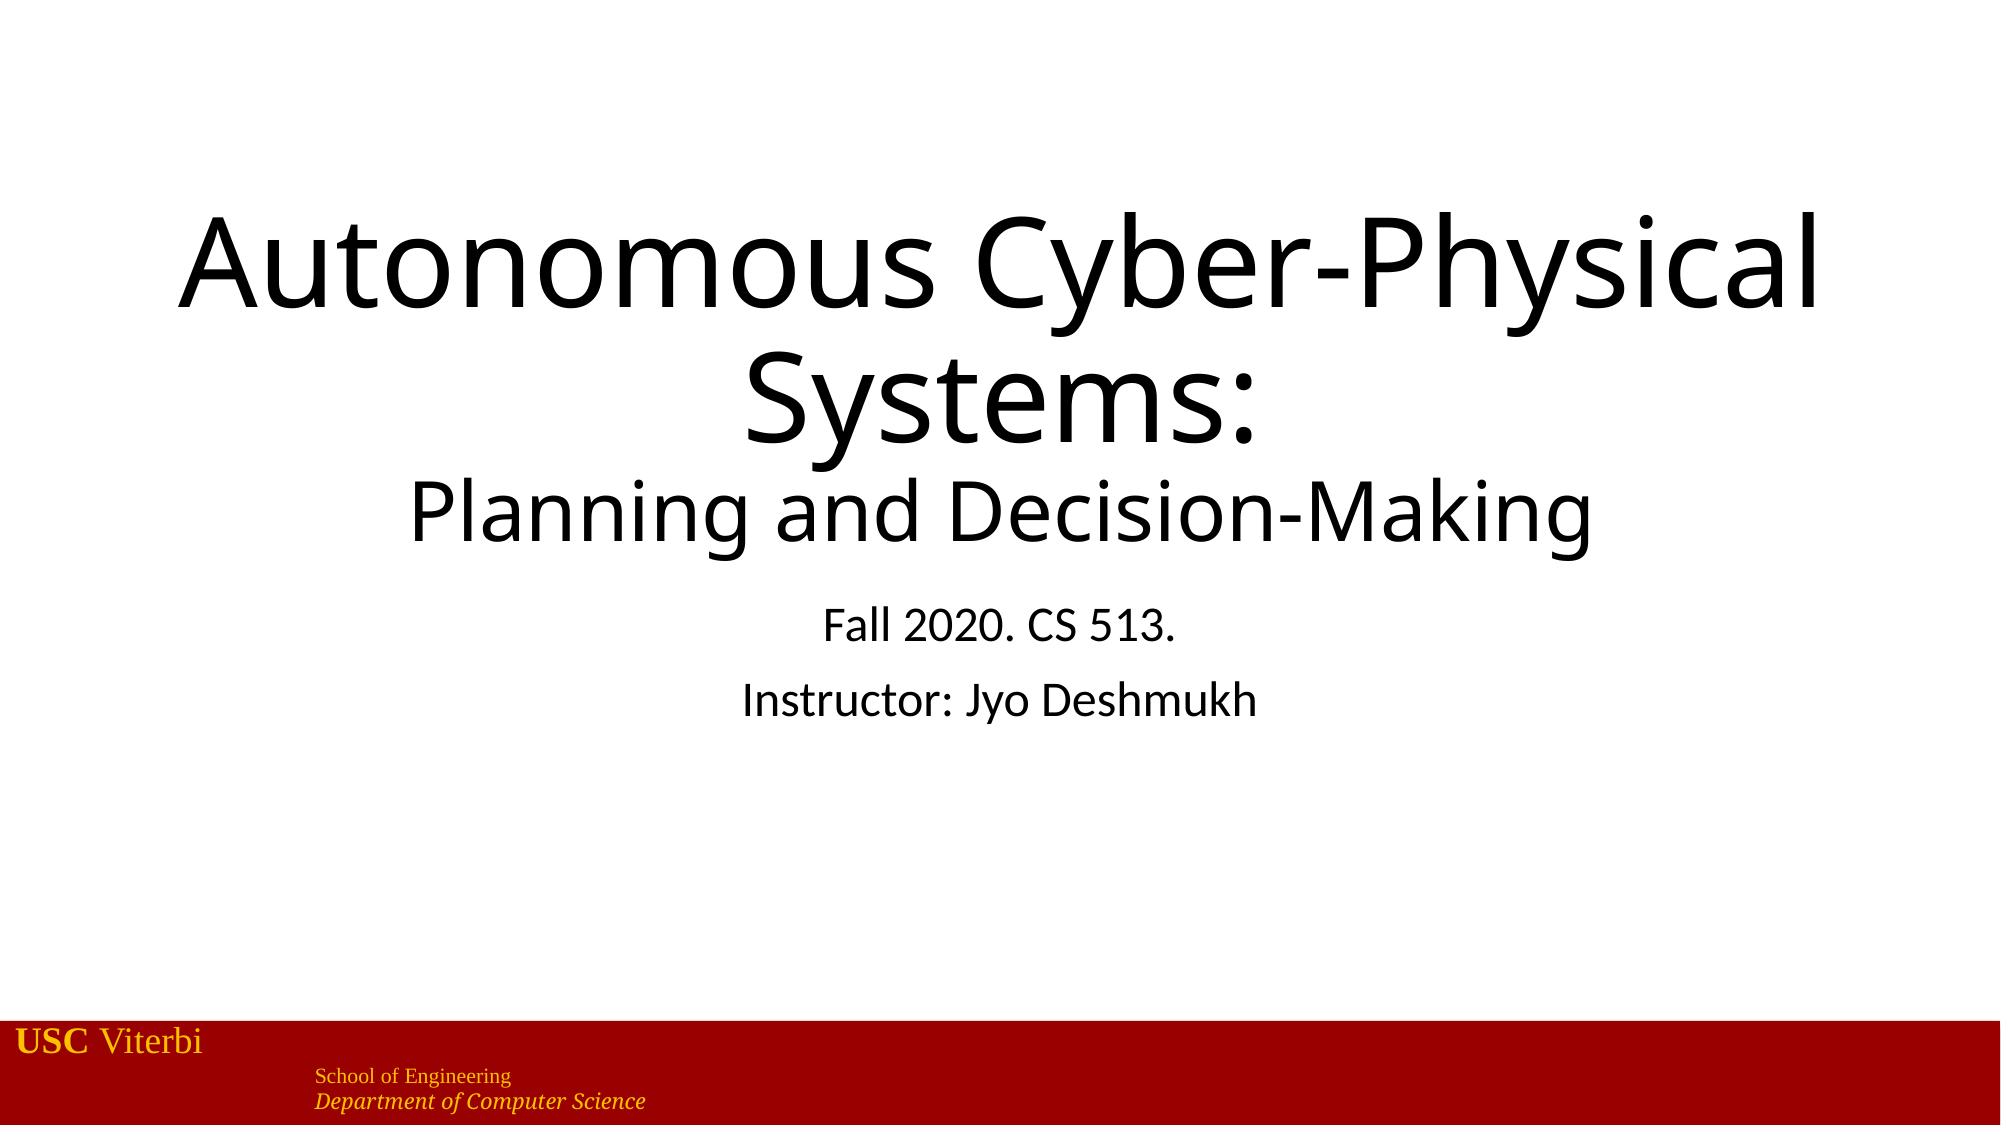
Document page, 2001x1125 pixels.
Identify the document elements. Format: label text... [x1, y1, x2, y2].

title Autonomous Cyber-Physical Systems: Planning and Decision-Making [32, 184, 1972, 576]
subtitle Fall 2020. CS 513. Instructor: Jyo Deshmukh [249, 590, 1750, 863]
